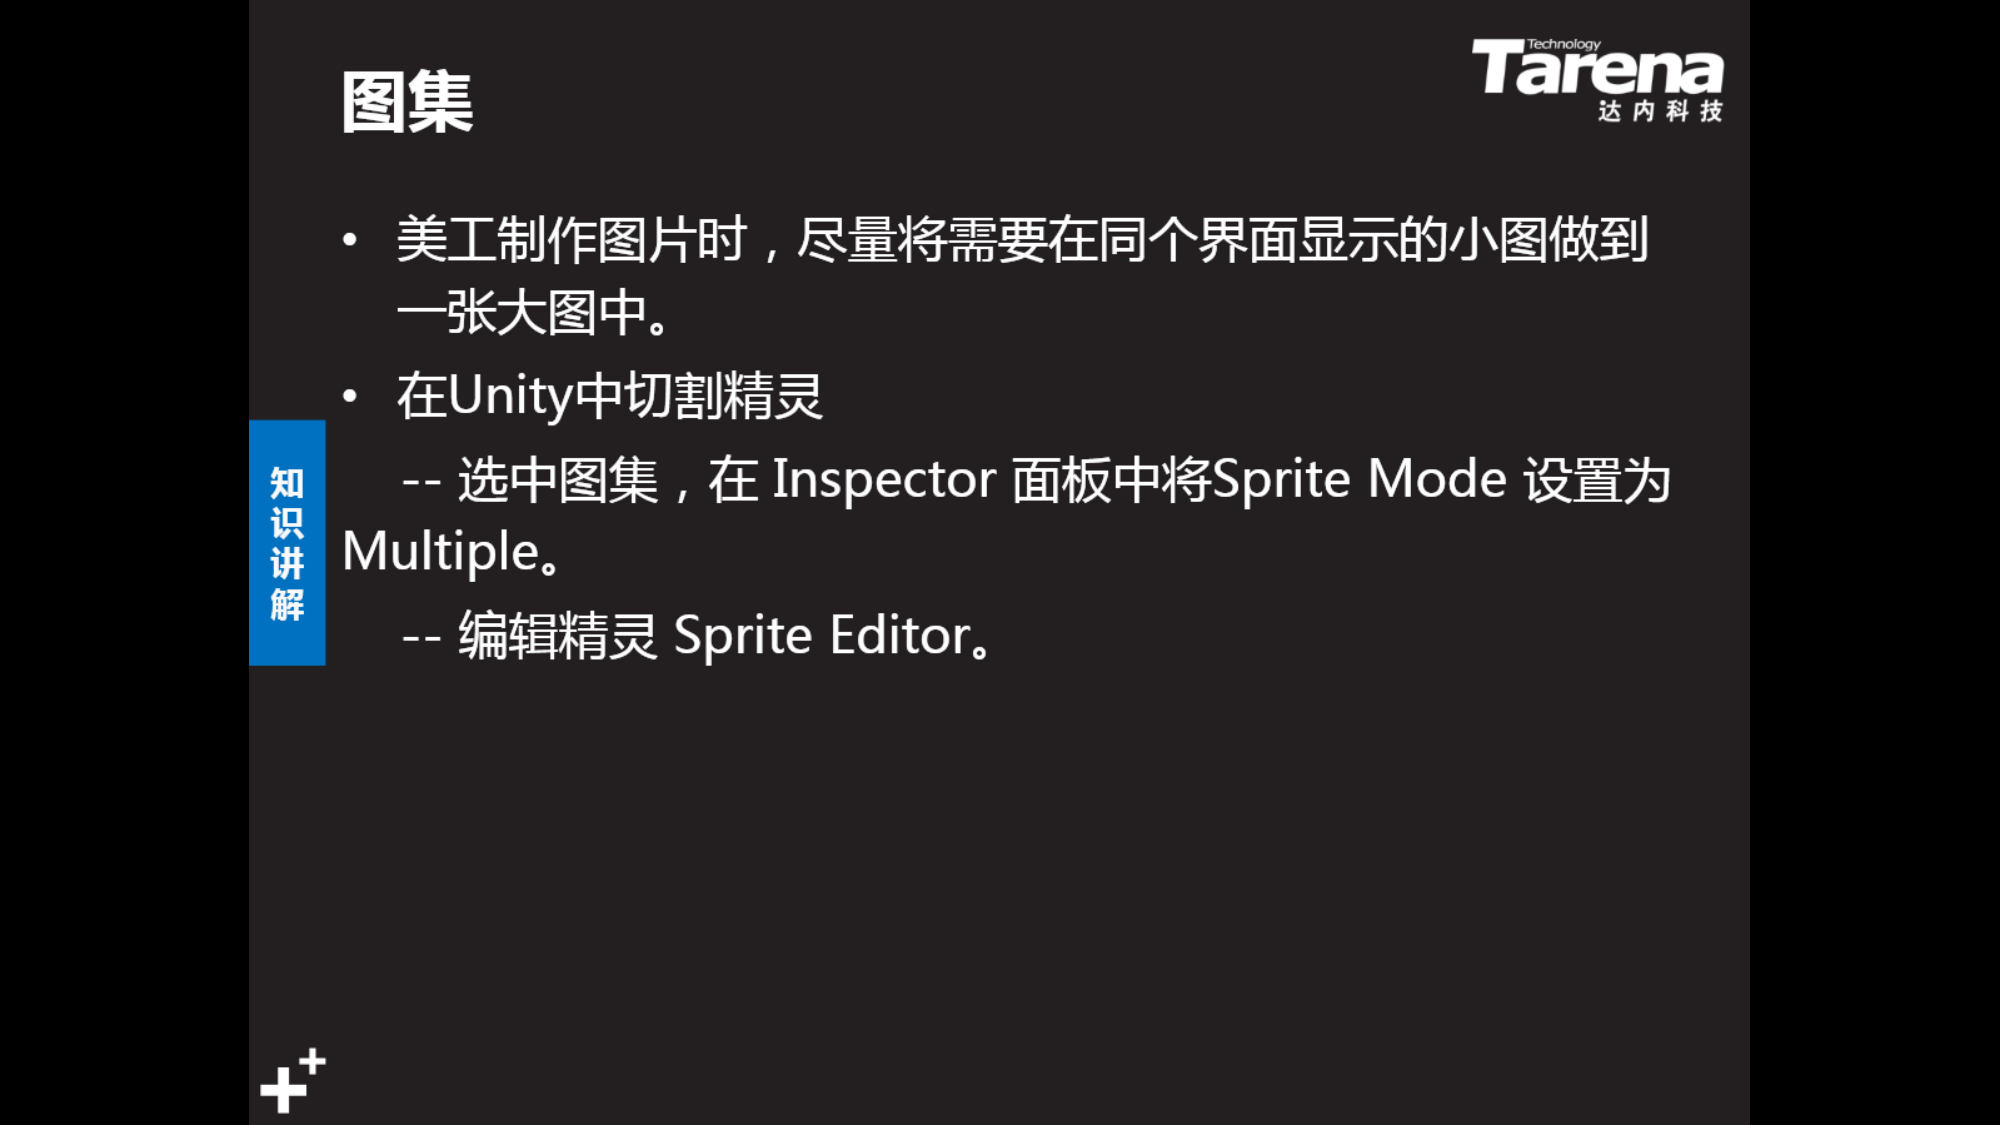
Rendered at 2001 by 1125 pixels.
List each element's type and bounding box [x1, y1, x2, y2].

picture [249, 0, 1750, 1125]
